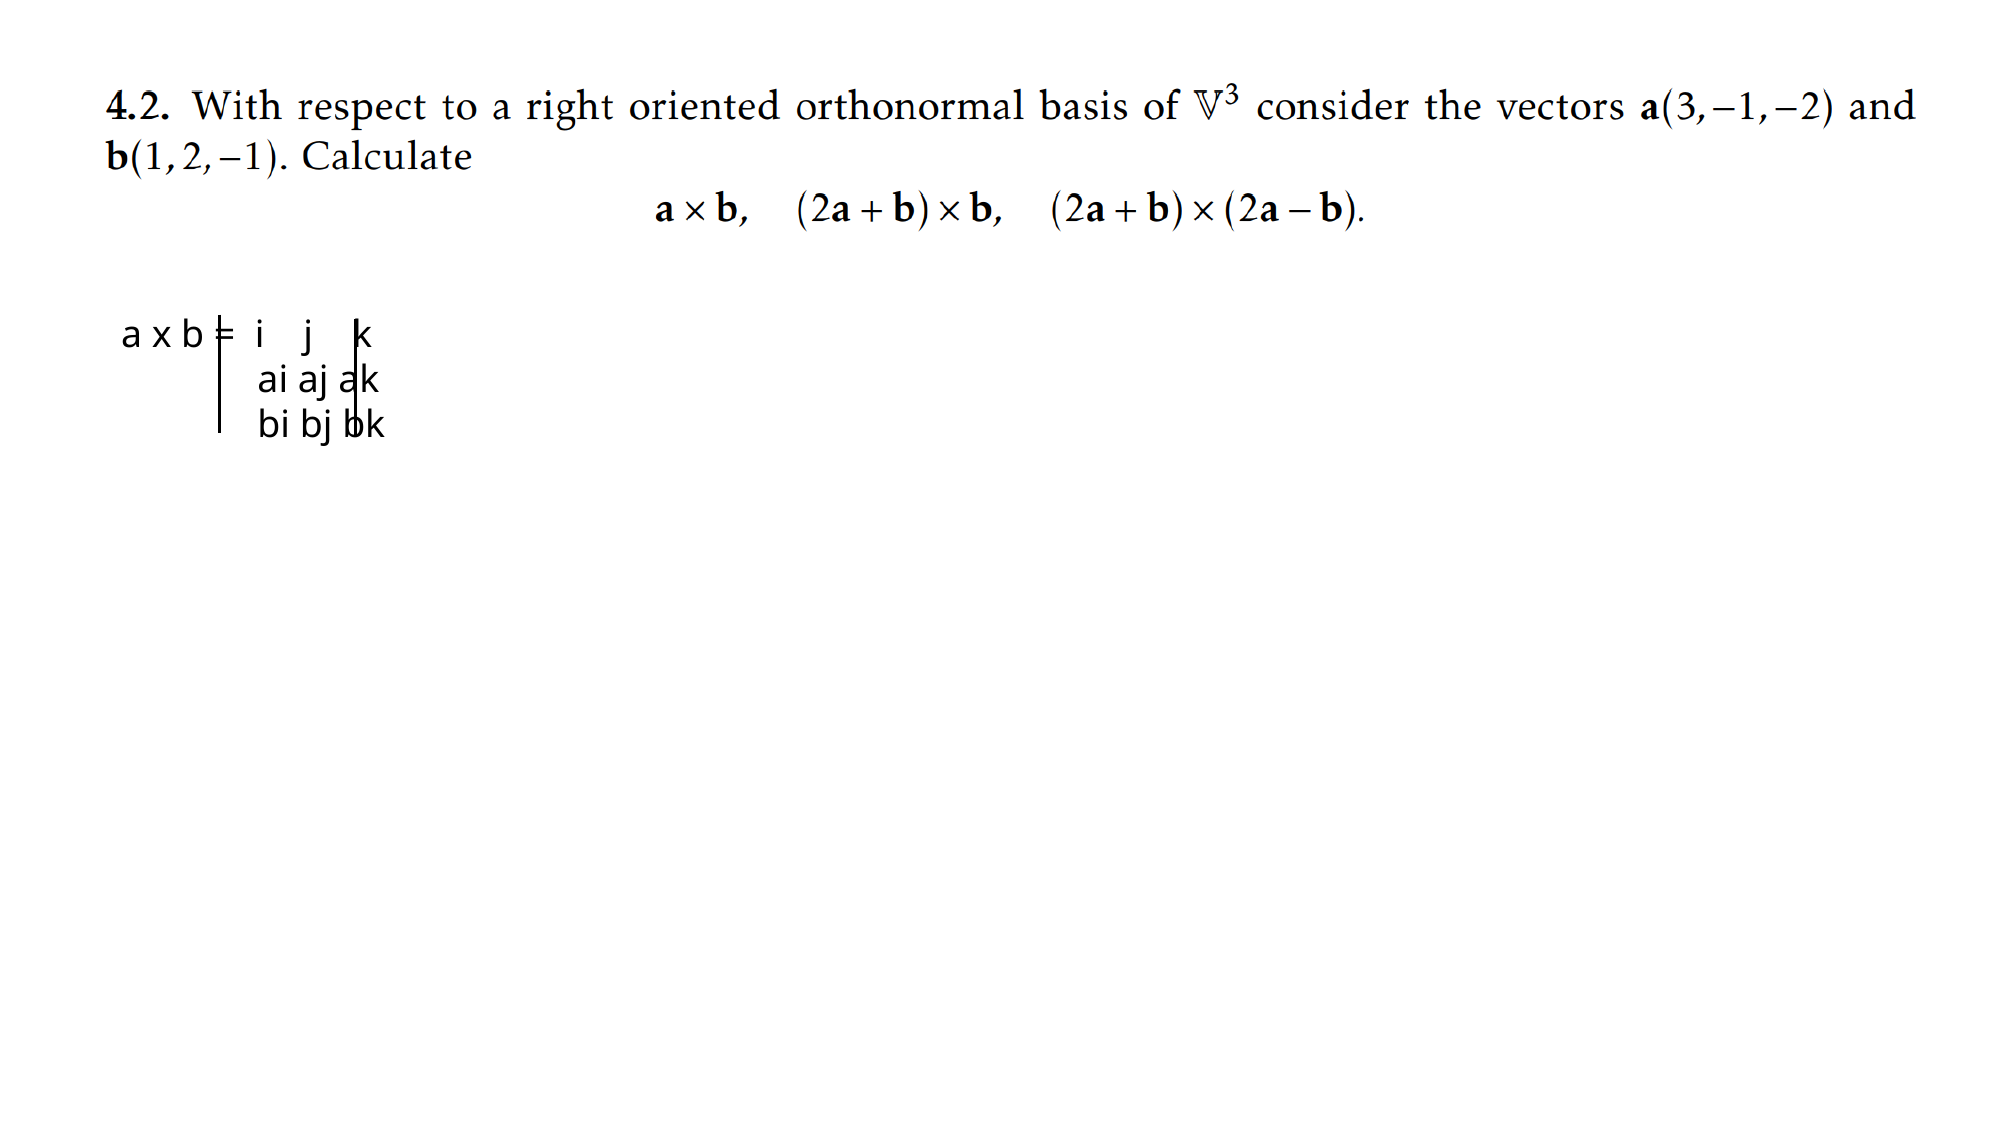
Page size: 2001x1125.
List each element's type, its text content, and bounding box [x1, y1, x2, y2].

text_box a x b = i j k ai aj ak bi bj bk [106, 302, 816, 452]
picture [80, 64, 1920, 253]
